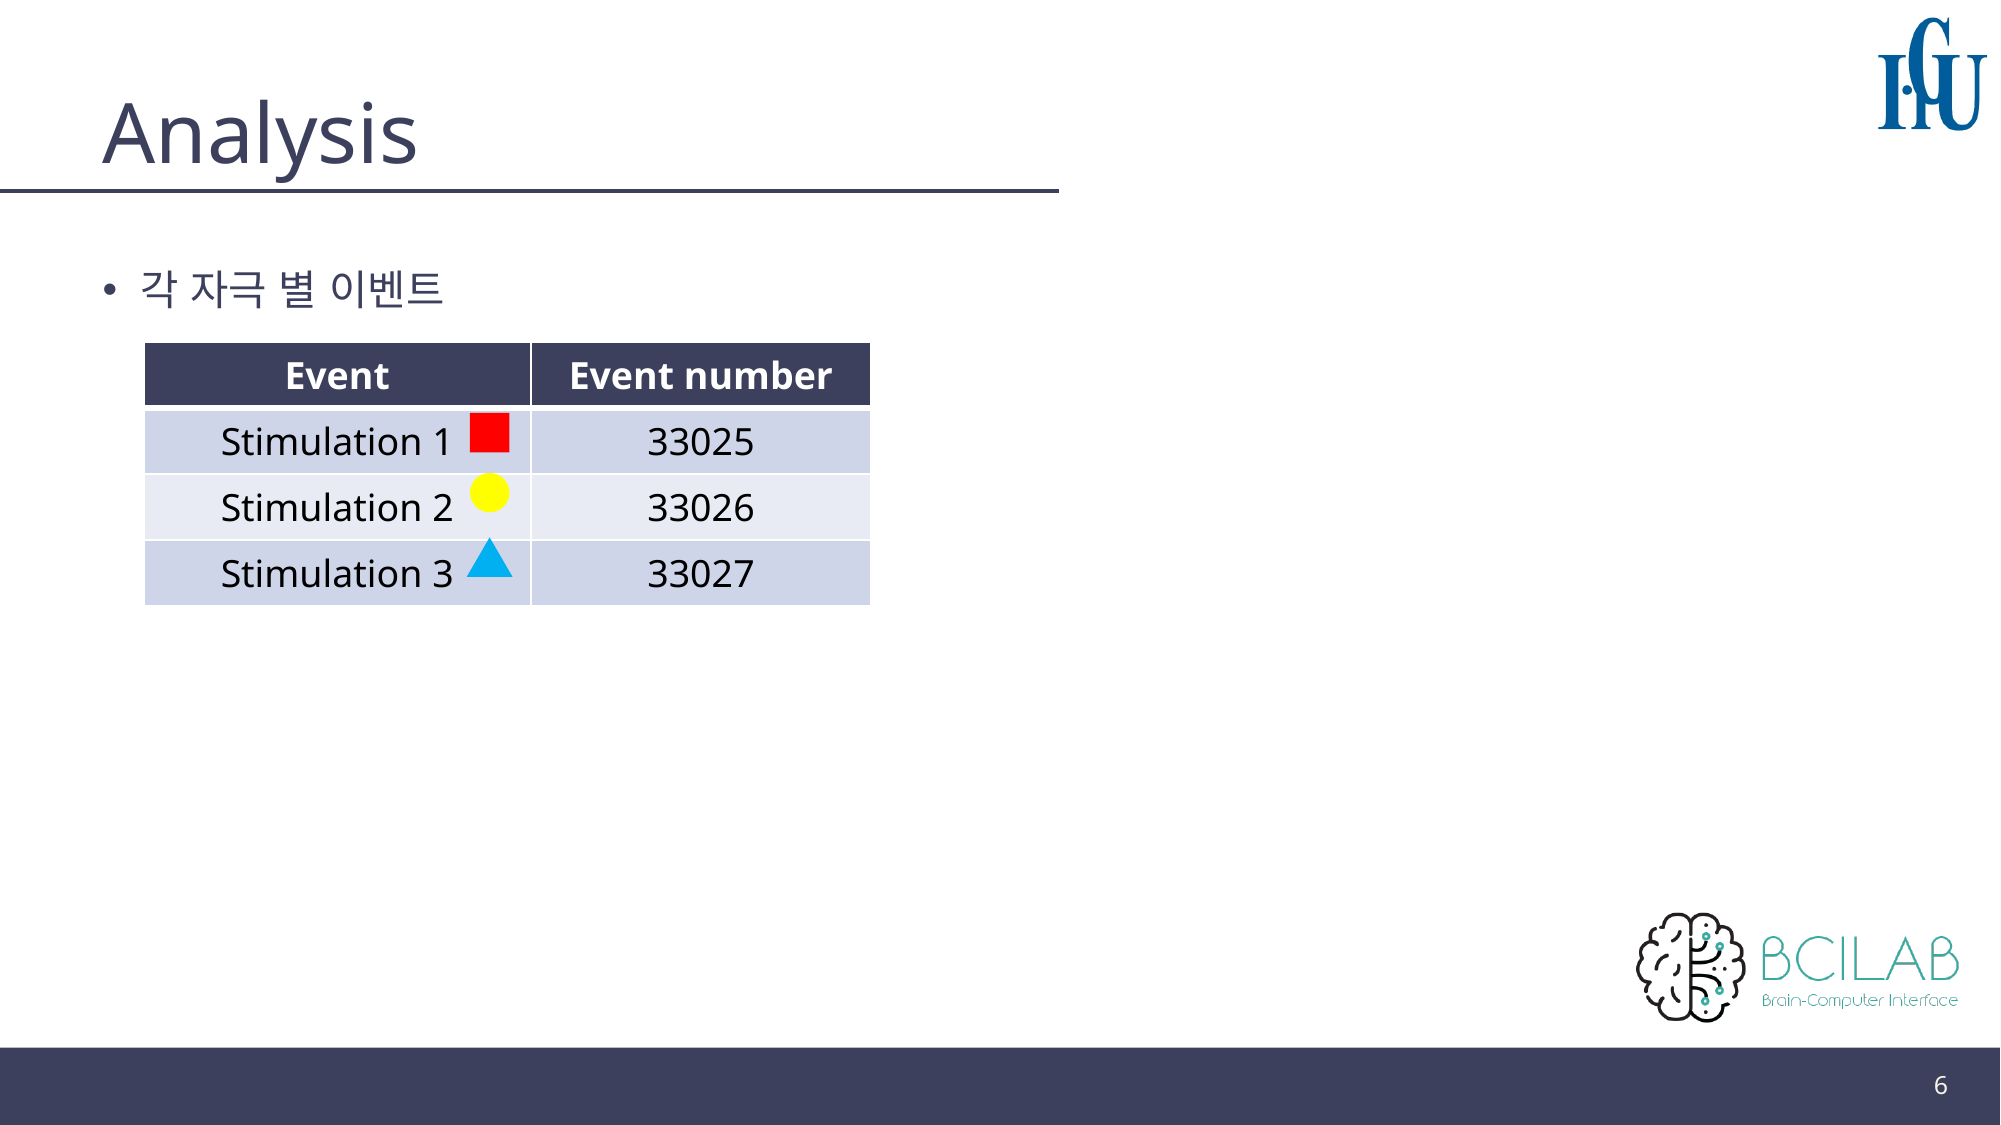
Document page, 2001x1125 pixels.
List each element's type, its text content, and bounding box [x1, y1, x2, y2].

text_box [469, 412, 510, 453]
text_box [464, 535, 515, 578]
table_cell 33027 [532, 541, 870, 605]
table_header Event [145, 343, 530, 405]
list 각 자극 별 이벤트 [87, 261, 1813, 1034]
picture [1870, 12, 1998, 137]
text_box [468, 471, 511, 514]
table_cell Stimulation 1 [145, 411, 530, 473]
table_cell Stimulation 3 [145, 541, 530, 605]
table_header Event number [532, 343, 870, 405]
picture [1594, 885, 2000, 1048]
table_cell 33025 [532, 411, 870, 473]
slide_number 6 [1512, 1056, 1963, 1117]
table_cell 33026 [532, 475, 870, 539]
title Analysis [87, 28, 1813, 246]
table_cell Stimulation 2 [145, 475, 530, 539]
